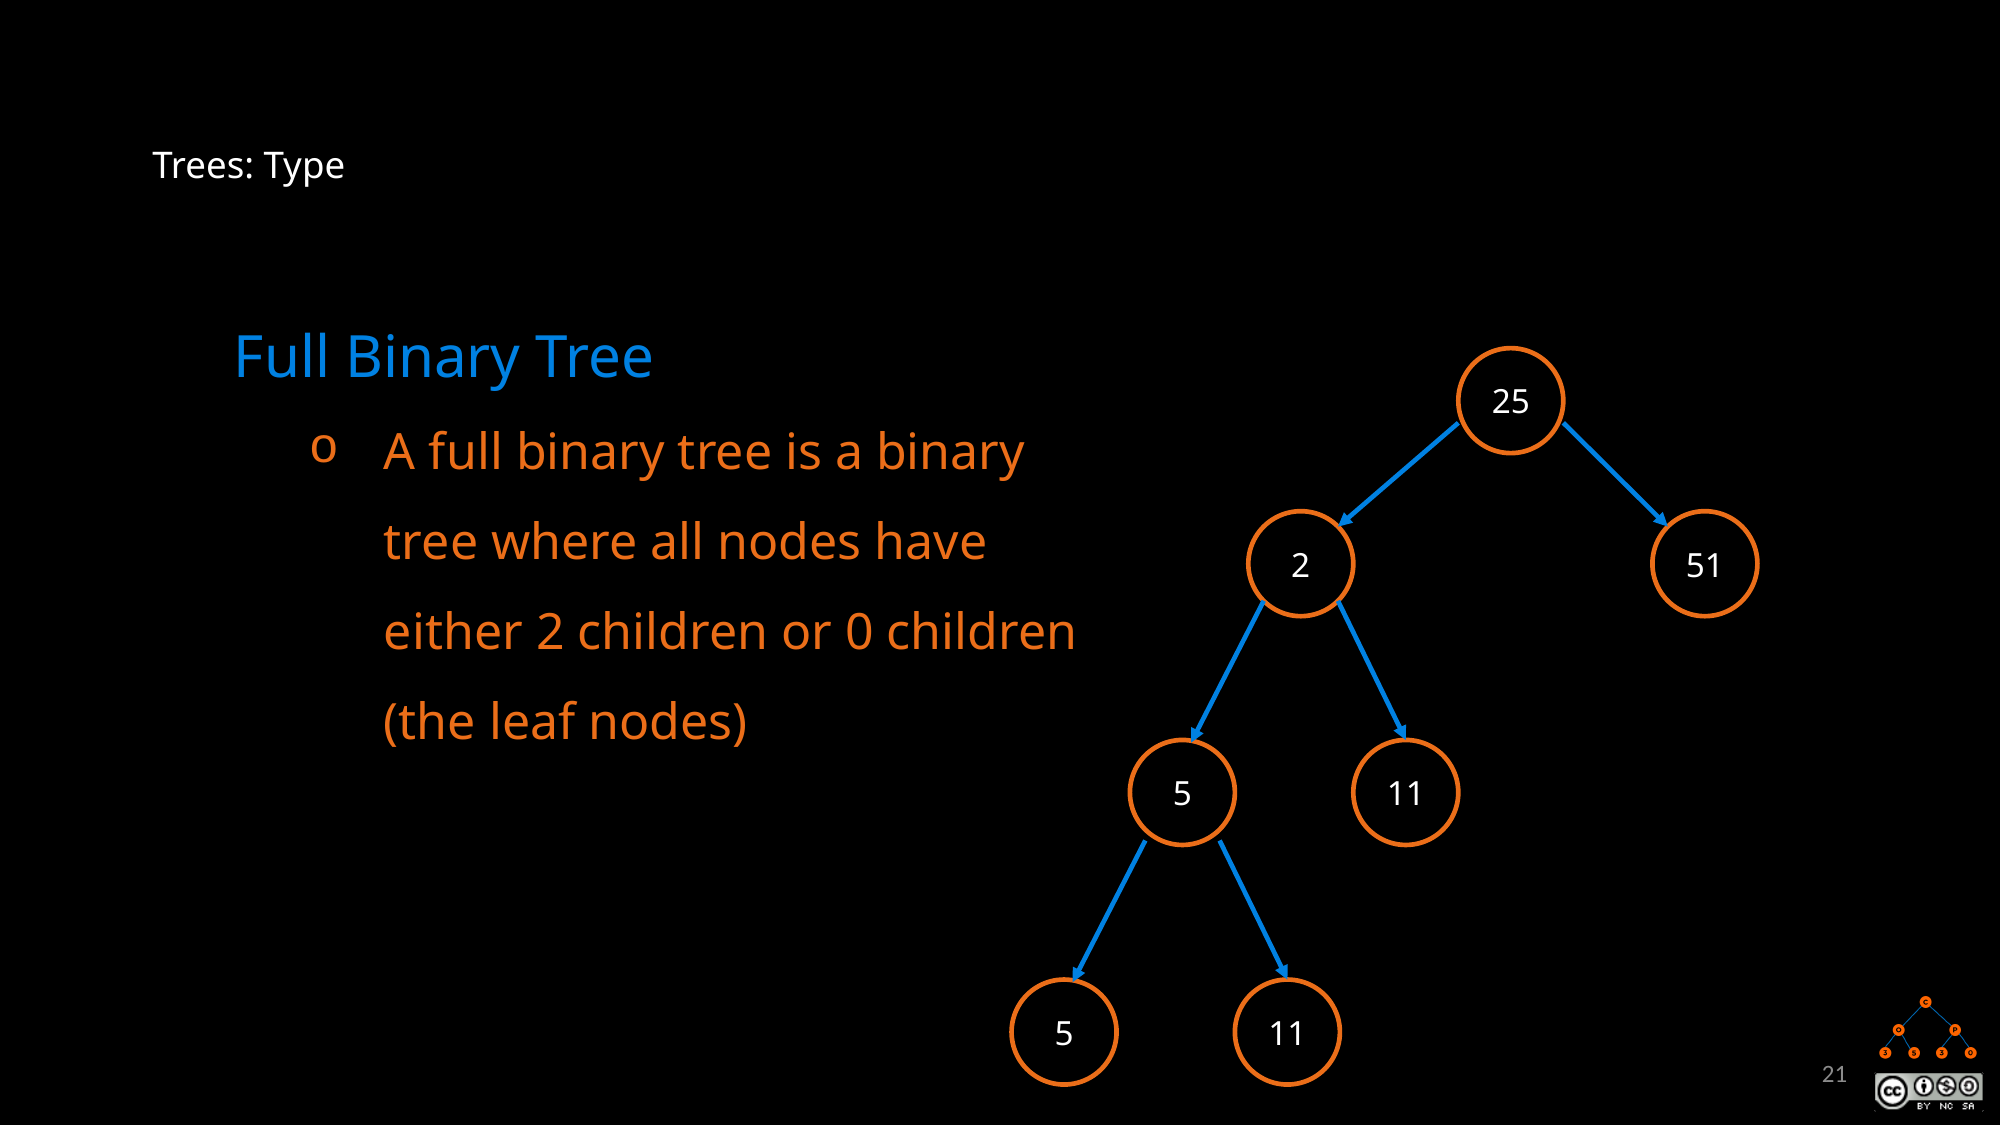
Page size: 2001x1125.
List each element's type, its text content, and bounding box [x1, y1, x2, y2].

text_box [1011, 348, 1758, 1085]
text_box Full Binary Tree A full binary tree is a binary tree where all nodes have either 2 children or 0 children (the leaf nodes) [219, 277, 1116, 862]
title Trees: Type [137, 59, 1863, 278]
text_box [1859, 988, 1998, 1112]
slide_number 21 [1412, 1042, 1859, 1103]
